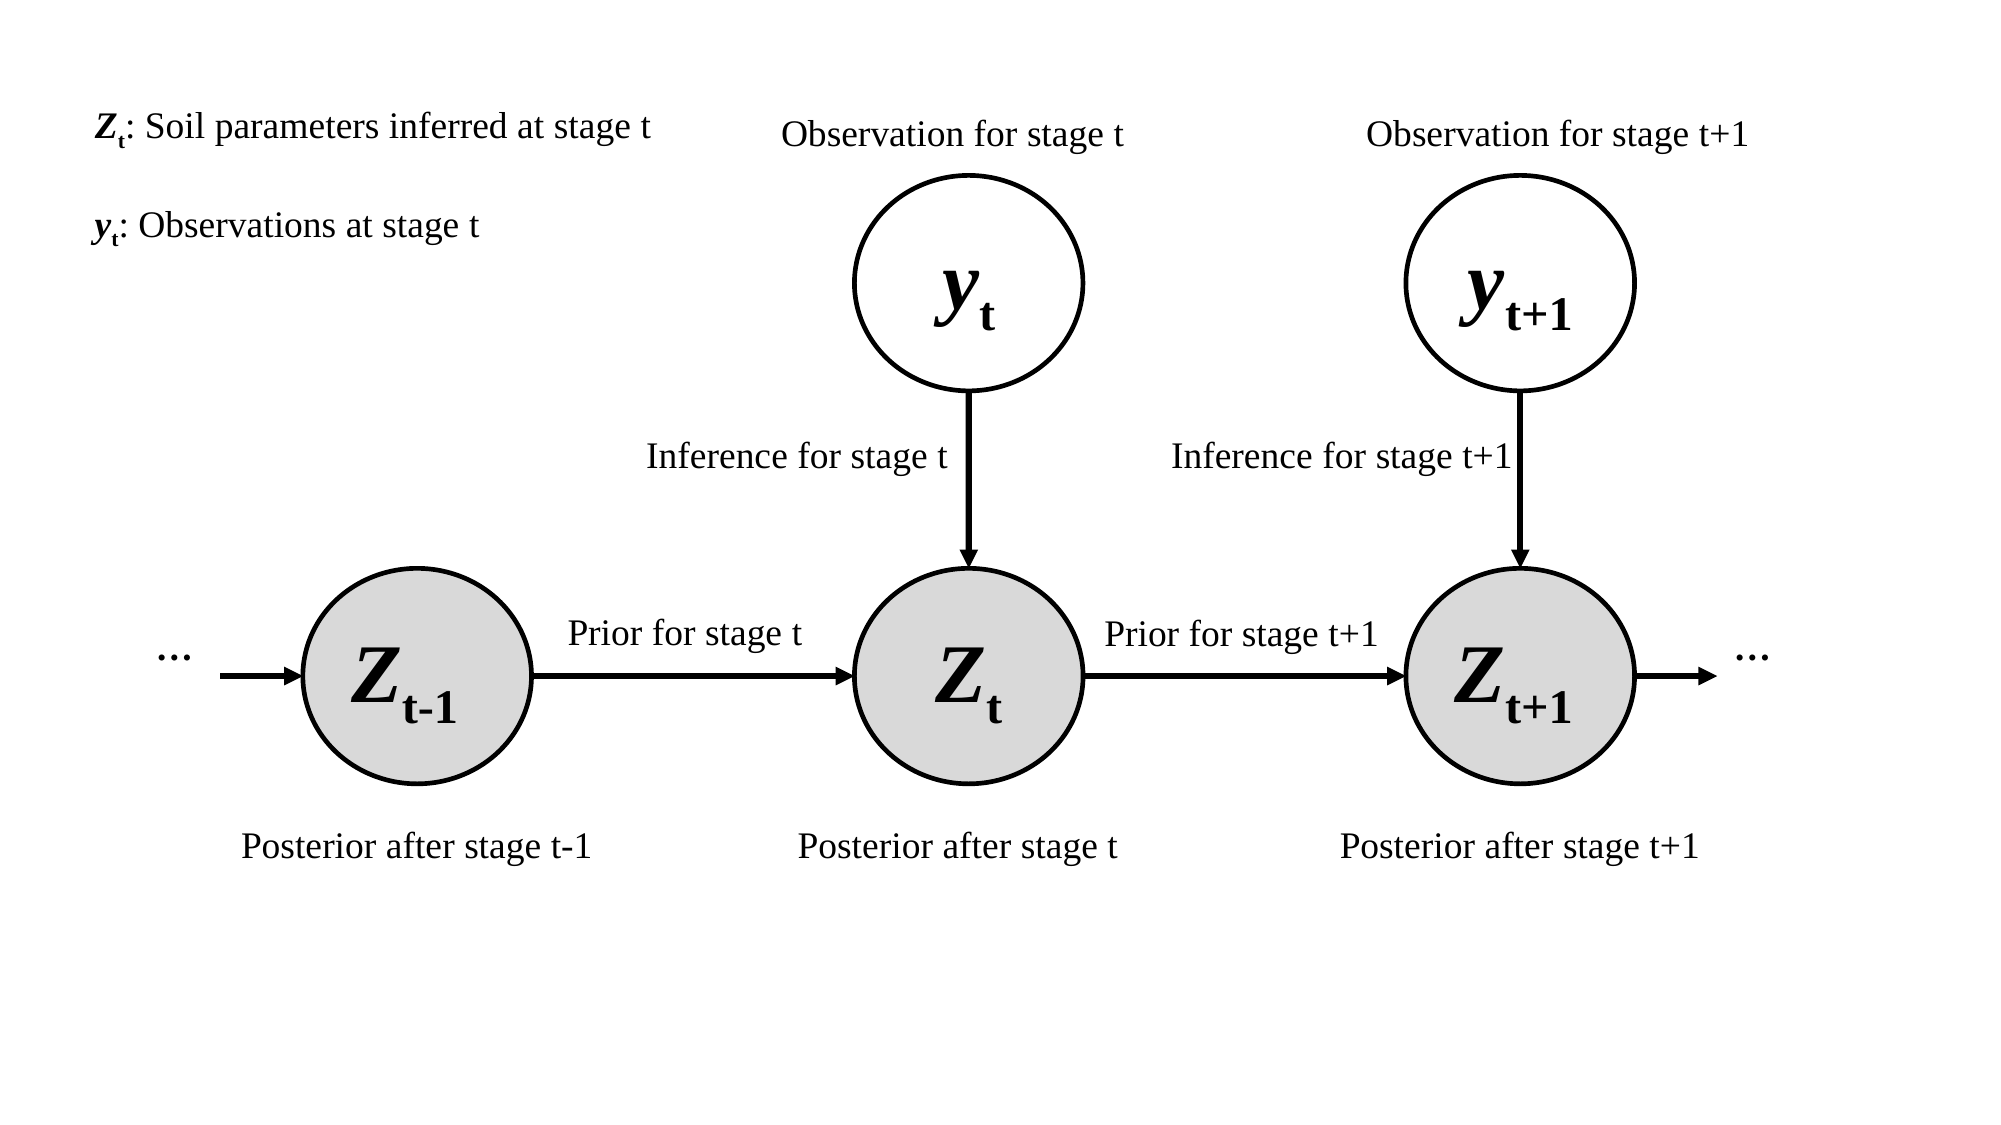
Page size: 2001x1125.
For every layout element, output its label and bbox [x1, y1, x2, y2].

text_box [73, 93, 1787, 875]
